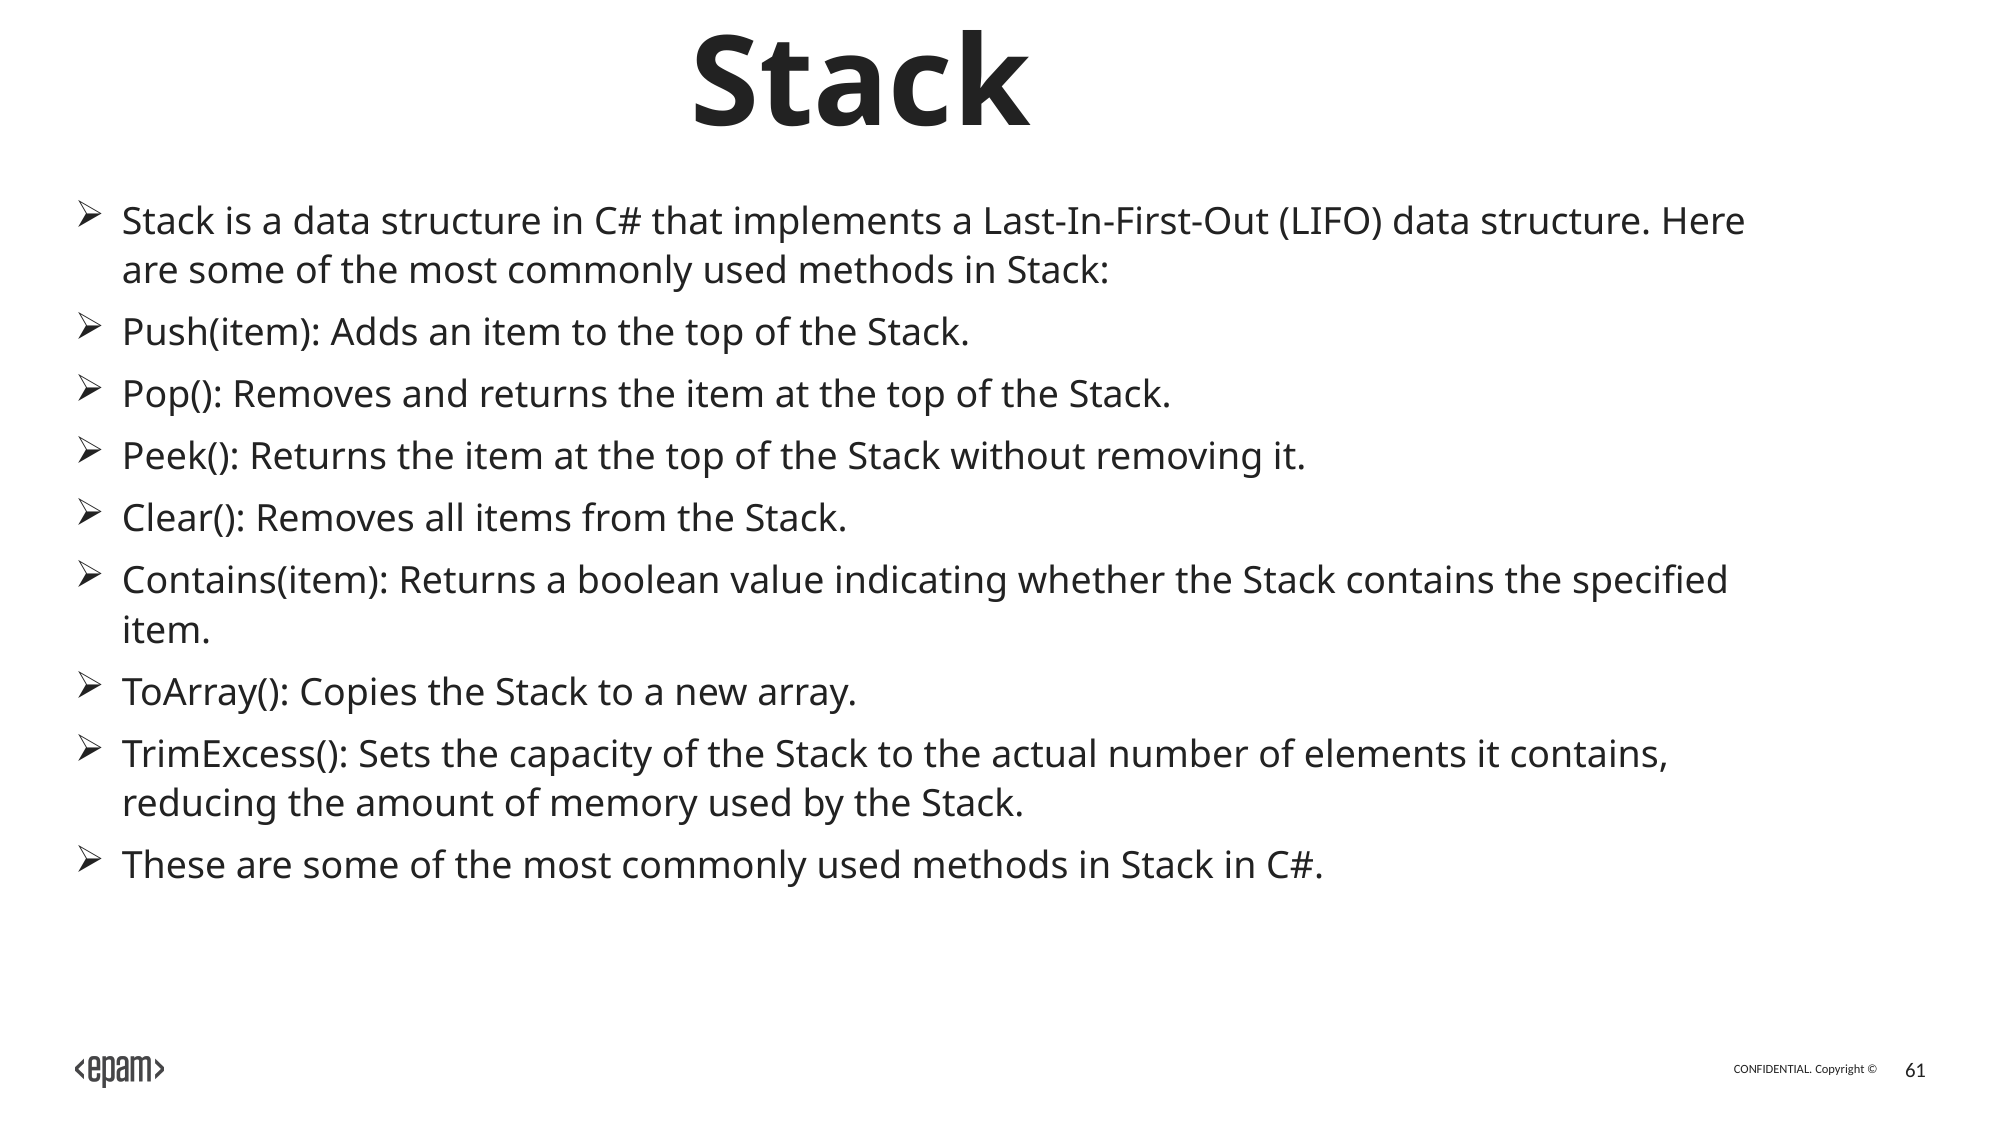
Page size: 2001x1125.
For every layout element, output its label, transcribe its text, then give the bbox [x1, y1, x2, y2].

picture [75, 1056, 164, 1088]
list Stack is a data structure in C# that implements a Last-In-First-Out (LIFO) data structure. Here are some of the most commonly used methods in Stack: Push(item): Adds an item to the top of the Stack. Pop(): Removes and returns the item at the top of the Stack. Peek(): Returns the item at the top of the Stack without removing it. Clear(): Removes all items from the Stack. Contains(item): Returns a boolean value indicating whether the Stack contains the specified item. ToArray(): Copies the Stack to a new array. TrimExcess(): Sets the capacity of the Stack to the actual number of elements it contains, reducing the amount of memory used by the Stack. These are some of the most commonly used methods in Stack in C#. [75, 192, 1762, 970]
title Stack [560, 0, 1783, 152]
